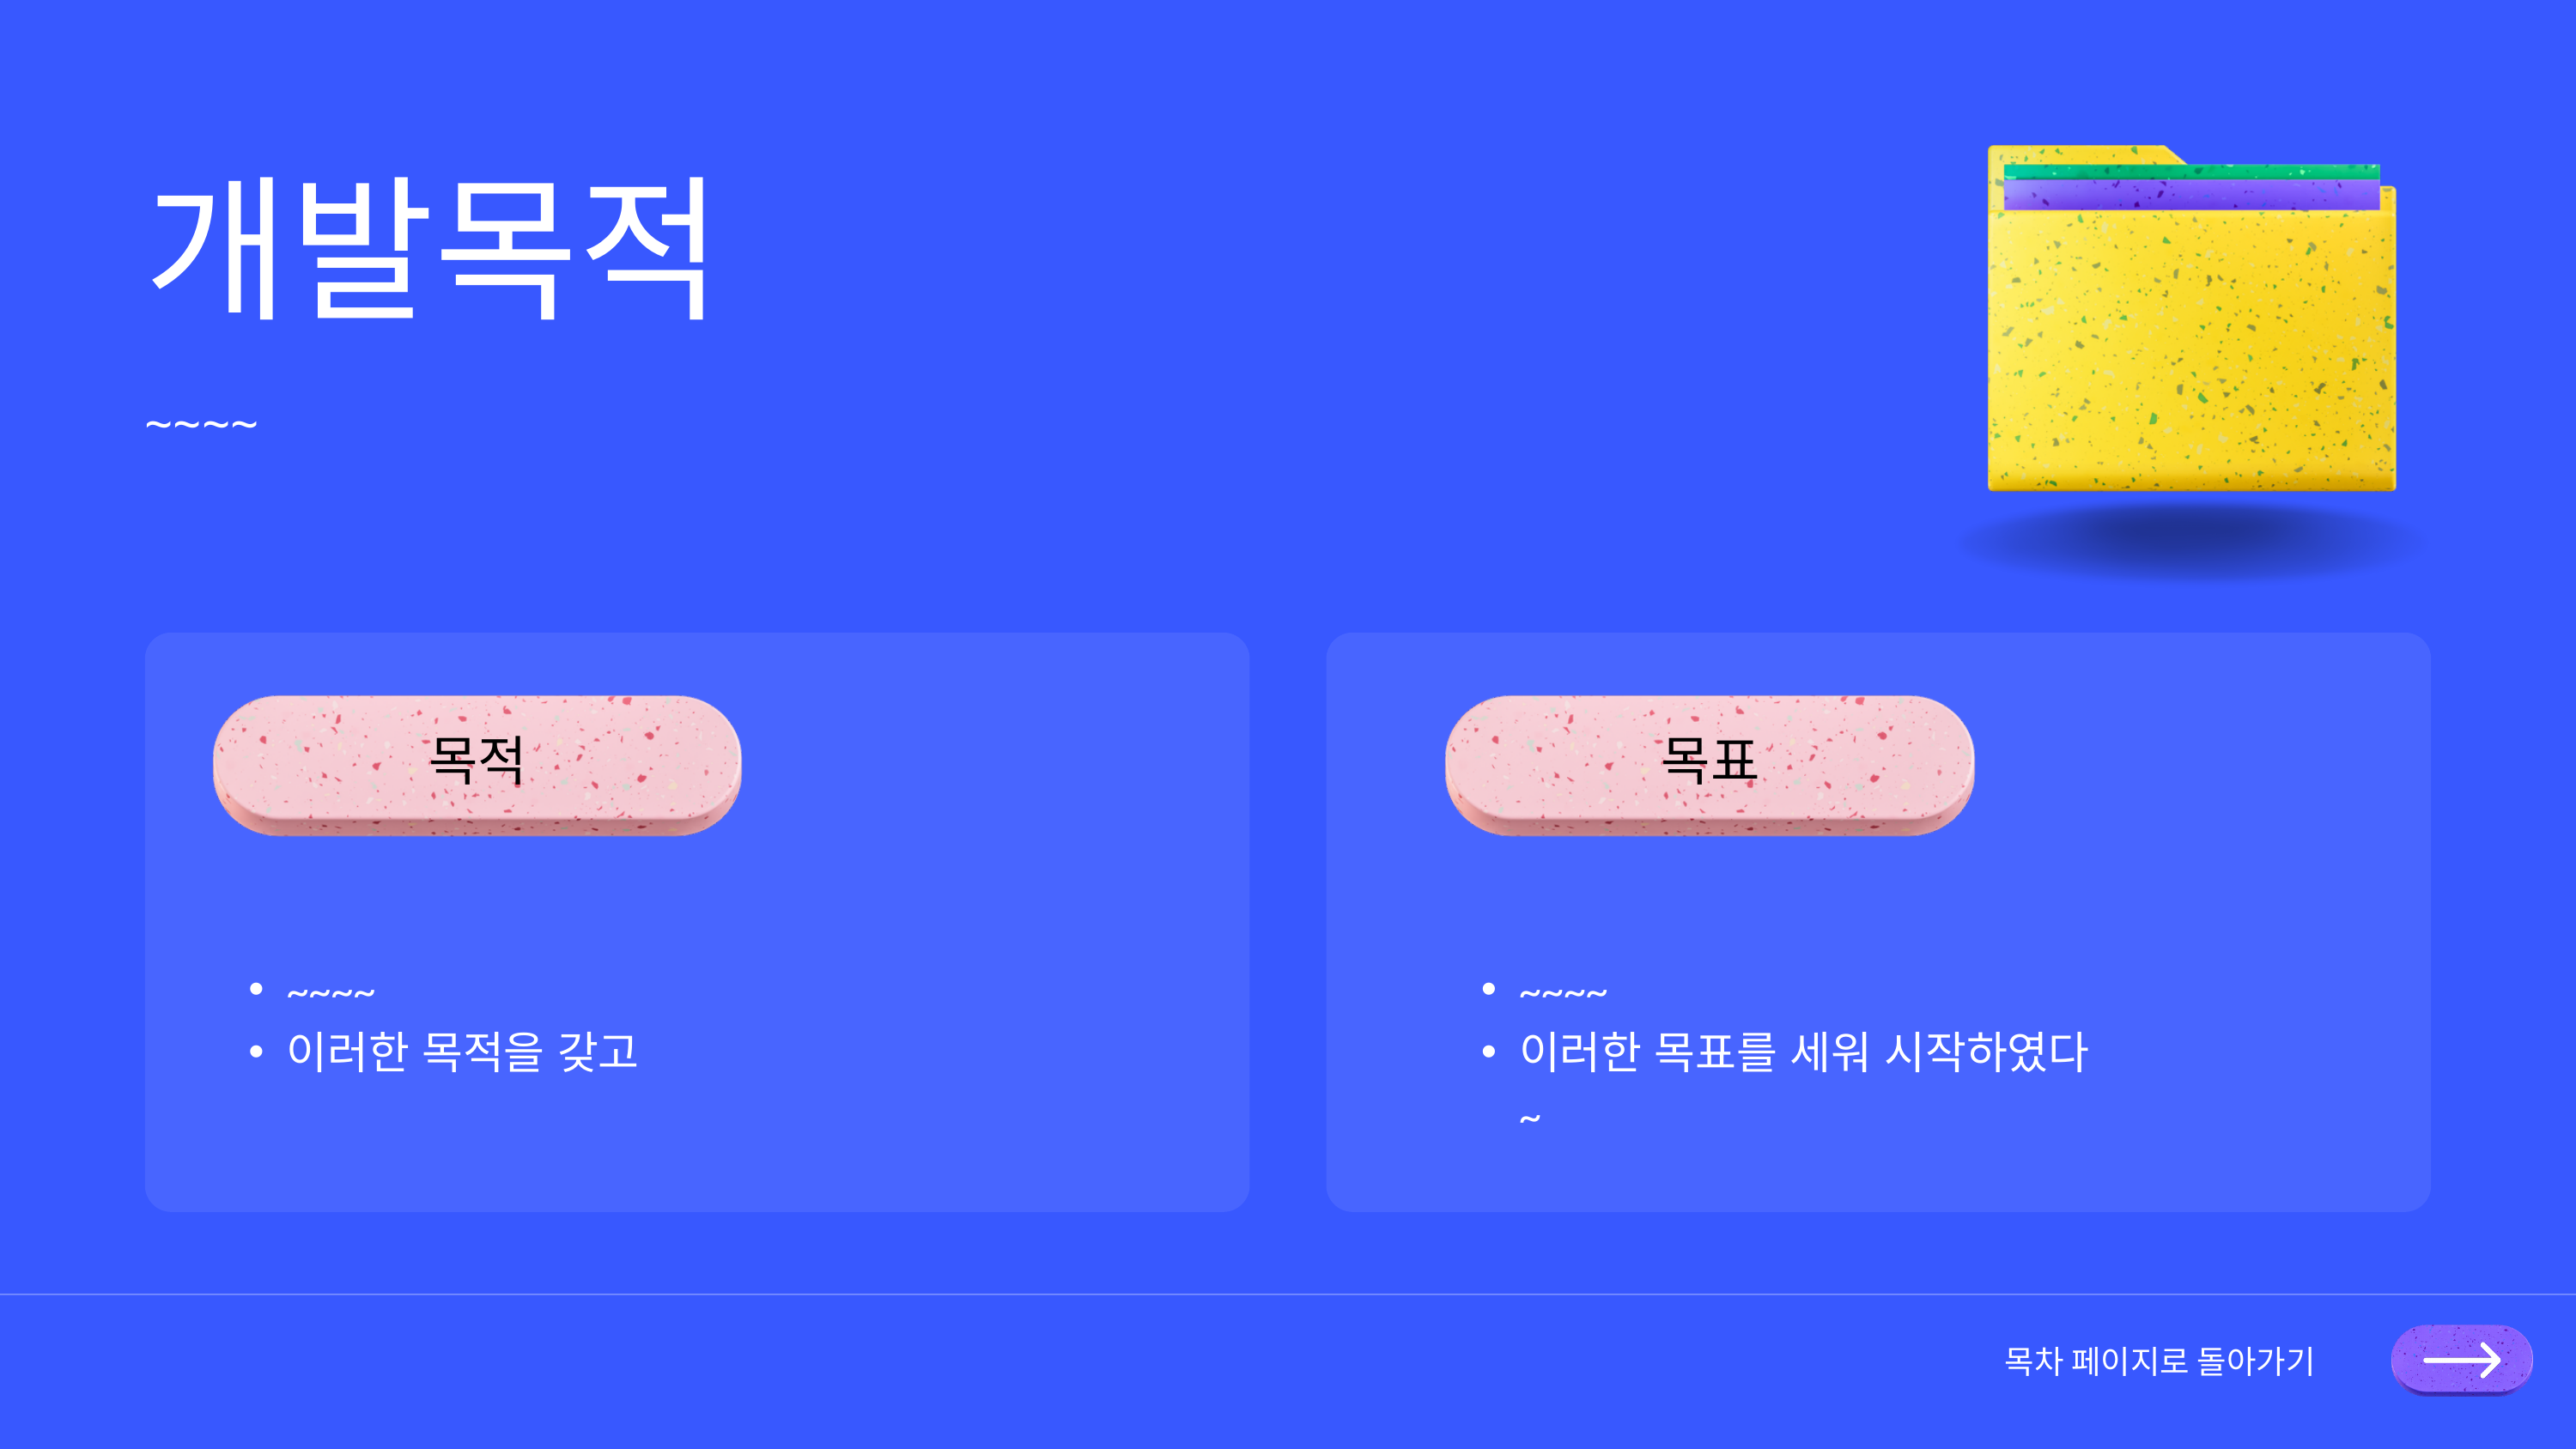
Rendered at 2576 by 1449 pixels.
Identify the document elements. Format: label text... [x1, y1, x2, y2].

text_box 목차 페이지로 돌아가기 [1878, 1335, 2316, 1380]
text_box [2423, 1342, 2501, 1379]
text_box [2391, 1325, 2534, 1397]
text_box [1987, 144, 2397, 496]
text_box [144, 632, 1250, 1213]
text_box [144, 134, 1880, 447]
text_box [1953, 495, 2432, 590]
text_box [1326, 632, 2432, 1213]
